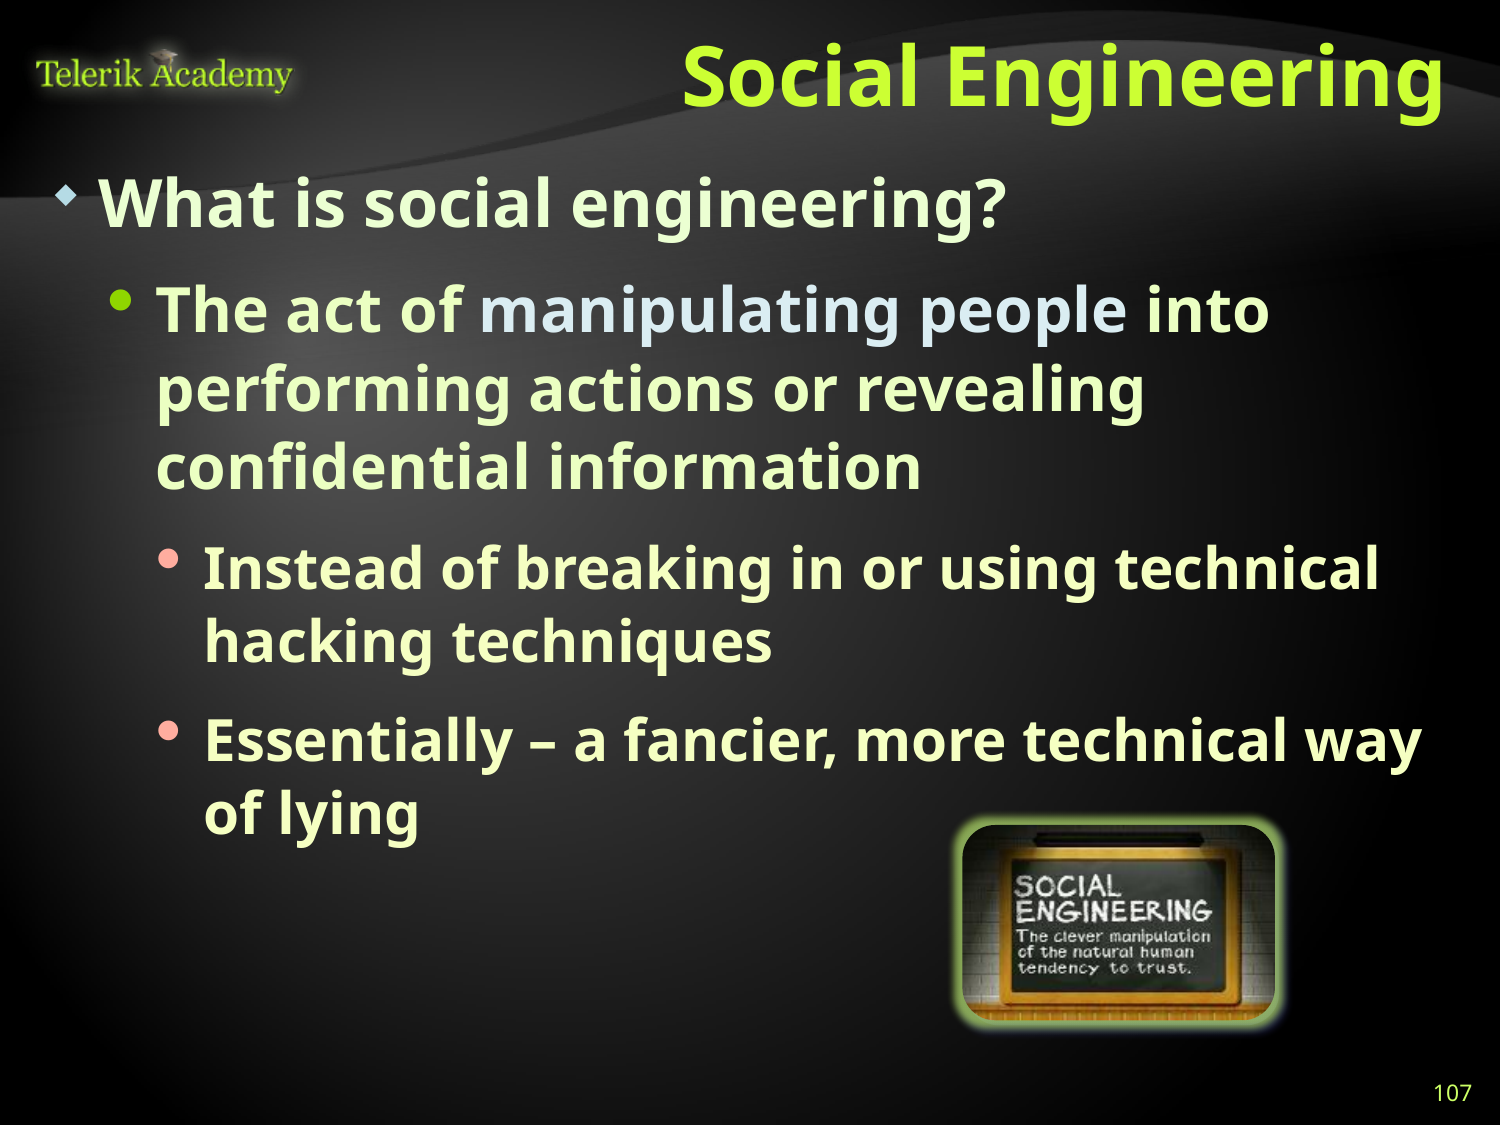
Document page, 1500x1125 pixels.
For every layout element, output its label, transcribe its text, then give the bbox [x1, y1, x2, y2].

slide_number 107 [1412, 1074, 1488, 1113]
title Social Engineering [300, 12, 1463, 149]
picture [0, 0, 1500, 1125]
list What is social engineering? The act of manipulating people into performing actions or revealing confidential information Instead of breaking in or using technical hacking techniques Essentially – a fancier, more technical way of lying [37, 149, 1463, 1100]
